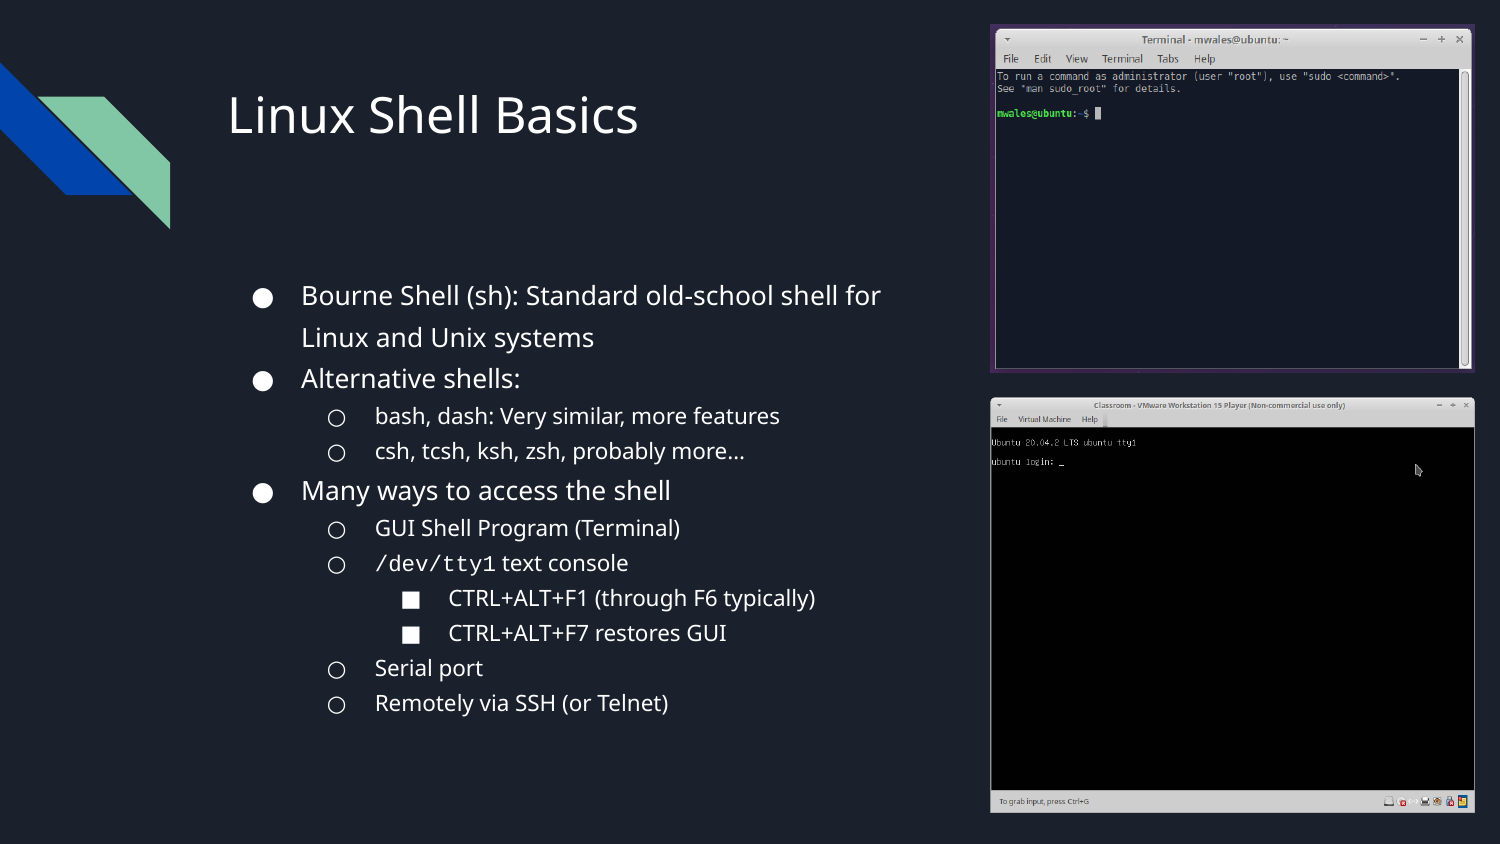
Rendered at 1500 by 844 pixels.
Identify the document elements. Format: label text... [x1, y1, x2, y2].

picture [990, 396, 1476, 813]
picture [990, 24, 1476, 373]
title Linux Shell Basics [212, 64, 984, 215]
list Bourne Shell (sh): Standard old-school shell for Linux and Unix systems Alternative shells: bash, dash: Very similar, more features csh, tcsh, ksh, zsh, probably more… Many ways to access the shell GUI Shell Program (Terminal) /dev/tty1 text console CTRL+ALT+F1 (through F6 typically) CTRL+ALT+F7 restores GUI Serial port Remotely via SSH (or Telnet) [212, 257, 1368, 735]
